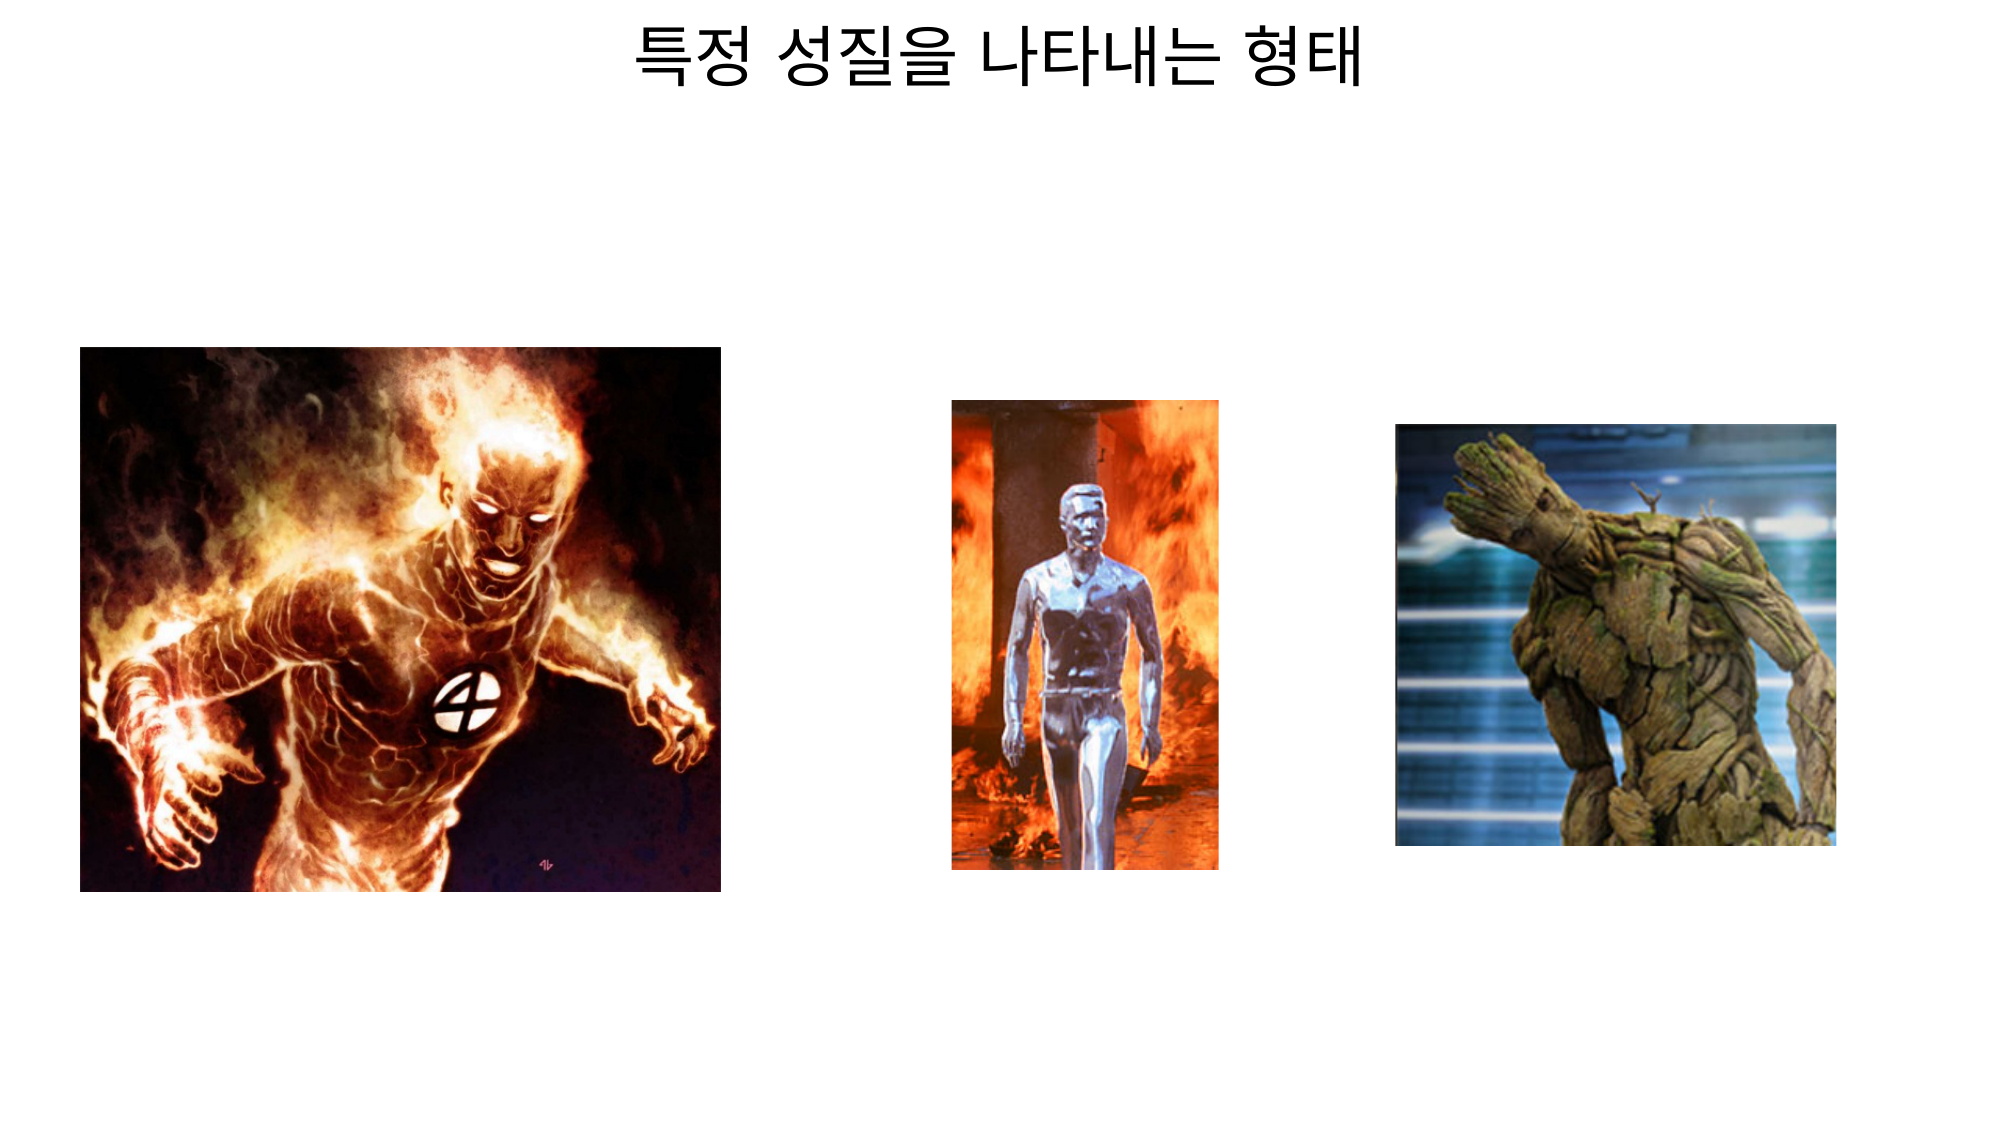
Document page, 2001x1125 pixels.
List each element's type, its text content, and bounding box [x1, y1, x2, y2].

picture [951, 400, 1219, 870]
picture [1395, 424, 1837, 846]
picture [80, 347, 721, 892]
title 특정 성질을 나타내는 형태 [0, 0, 2000, 121]
